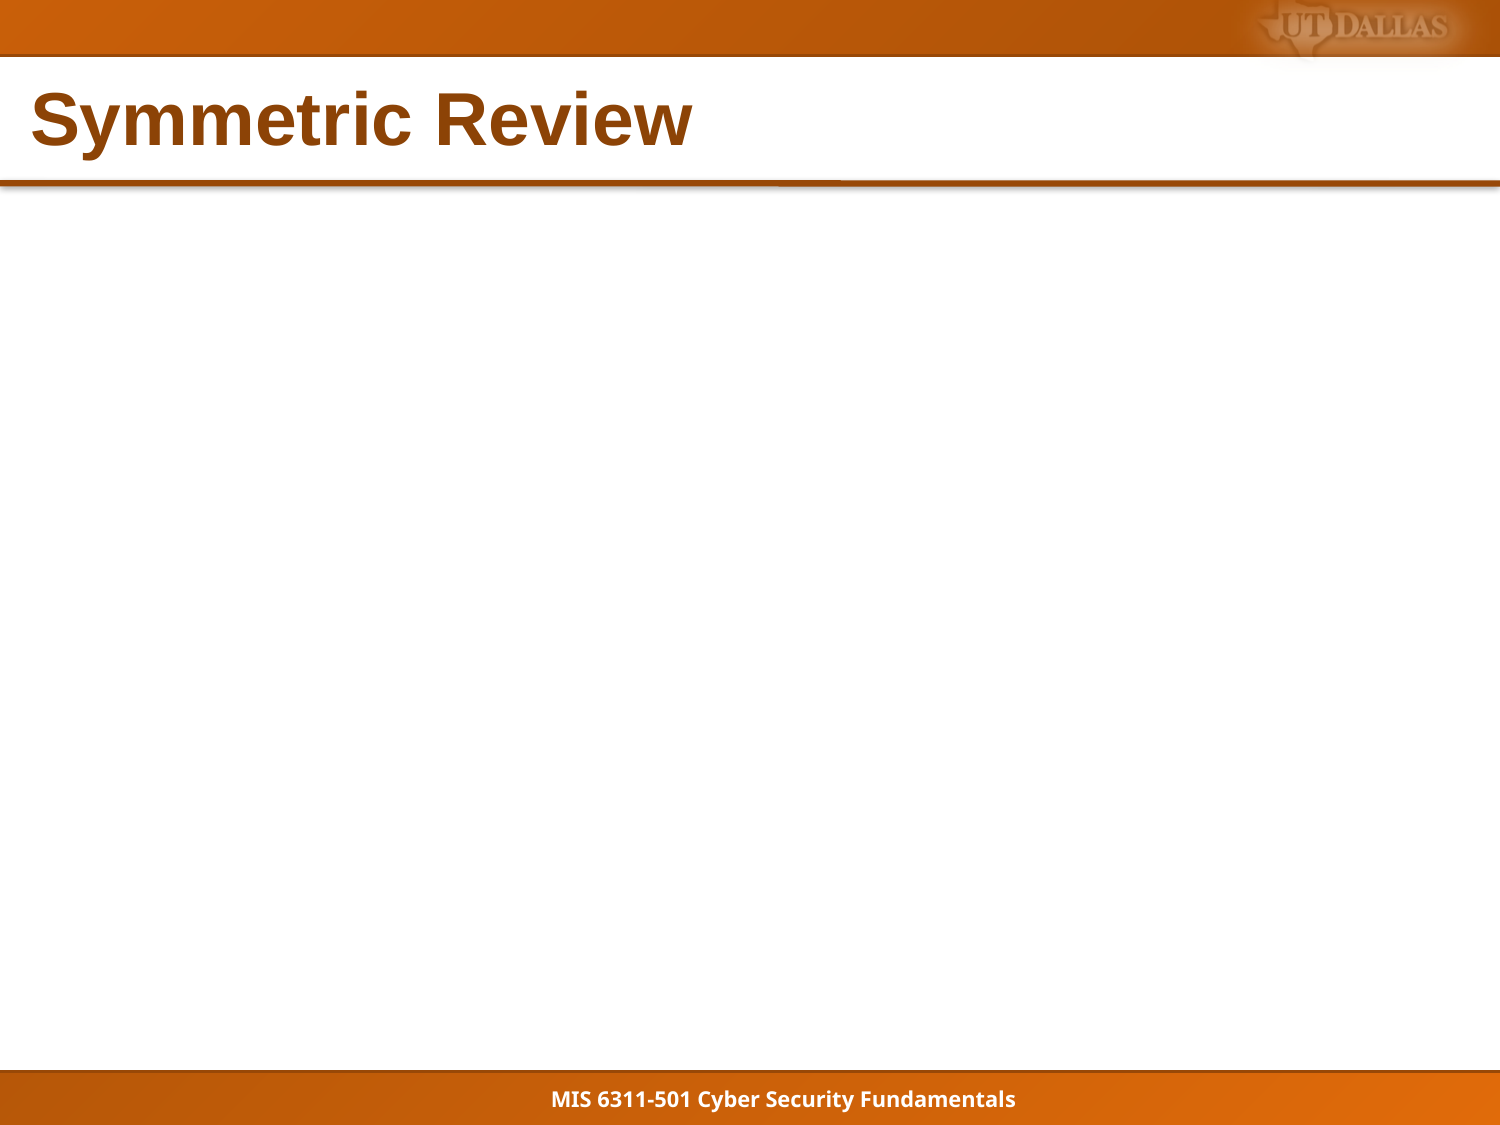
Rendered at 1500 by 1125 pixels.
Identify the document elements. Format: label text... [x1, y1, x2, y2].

title Symmetric Review [0, 64, 1500, 178]
picture [1218, 0, 1500, 64]
